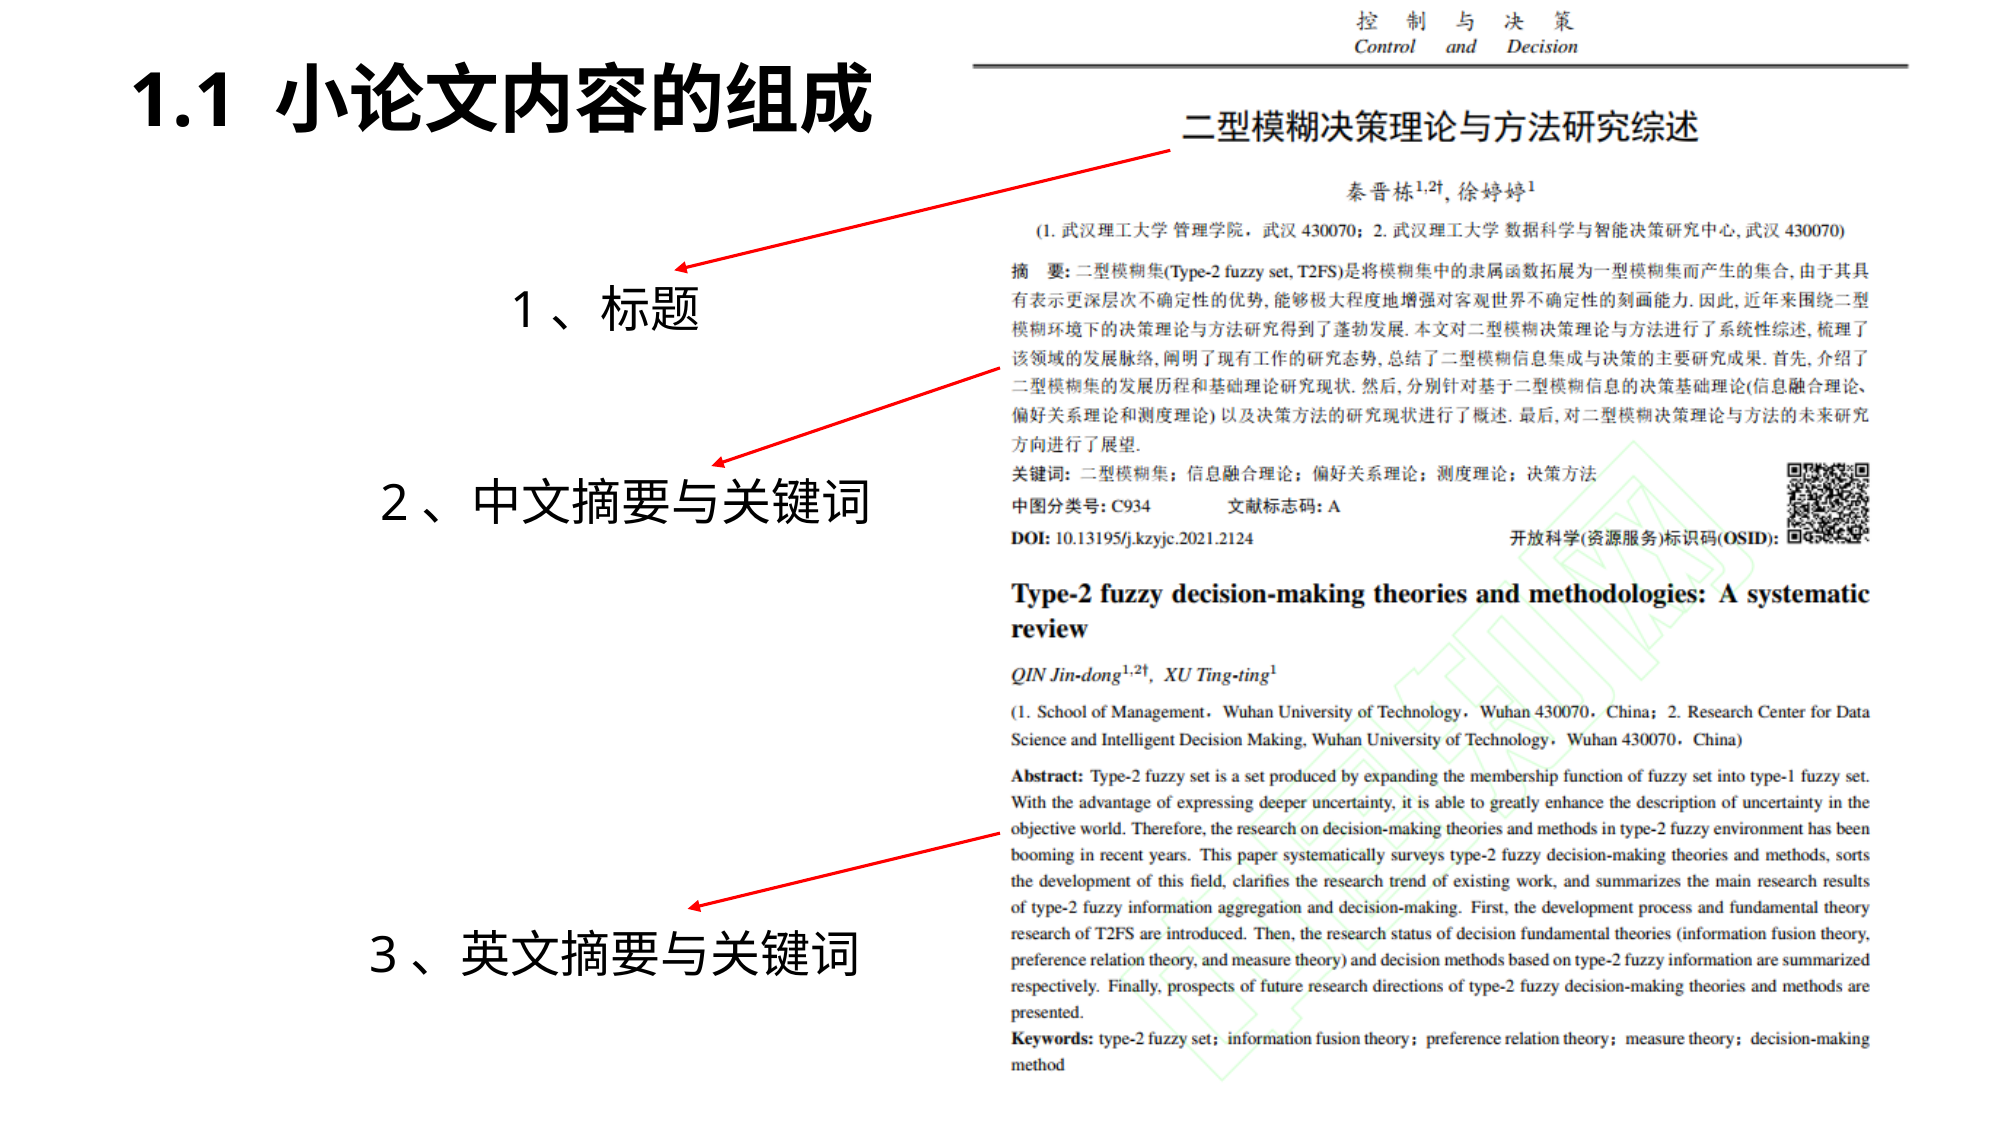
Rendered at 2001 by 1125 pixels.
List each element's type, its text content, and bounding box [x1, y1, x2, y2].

text_box 1、标题 [420, 270, 885, 345]
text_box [687, 833, 1000, 909]
text_box 1.1 小论文内容的组成 [39, 44, 885, 149]
picture [885, 0, 1988, 1110]
text_box 3、英文摘要与关键词 [280, 914, 885, 990]
text_box 2、中文摘要与关键词 [291, 463, 885, 539]
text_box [674, 150, 1171, 271]
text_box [711, 367, 1000, 466]
